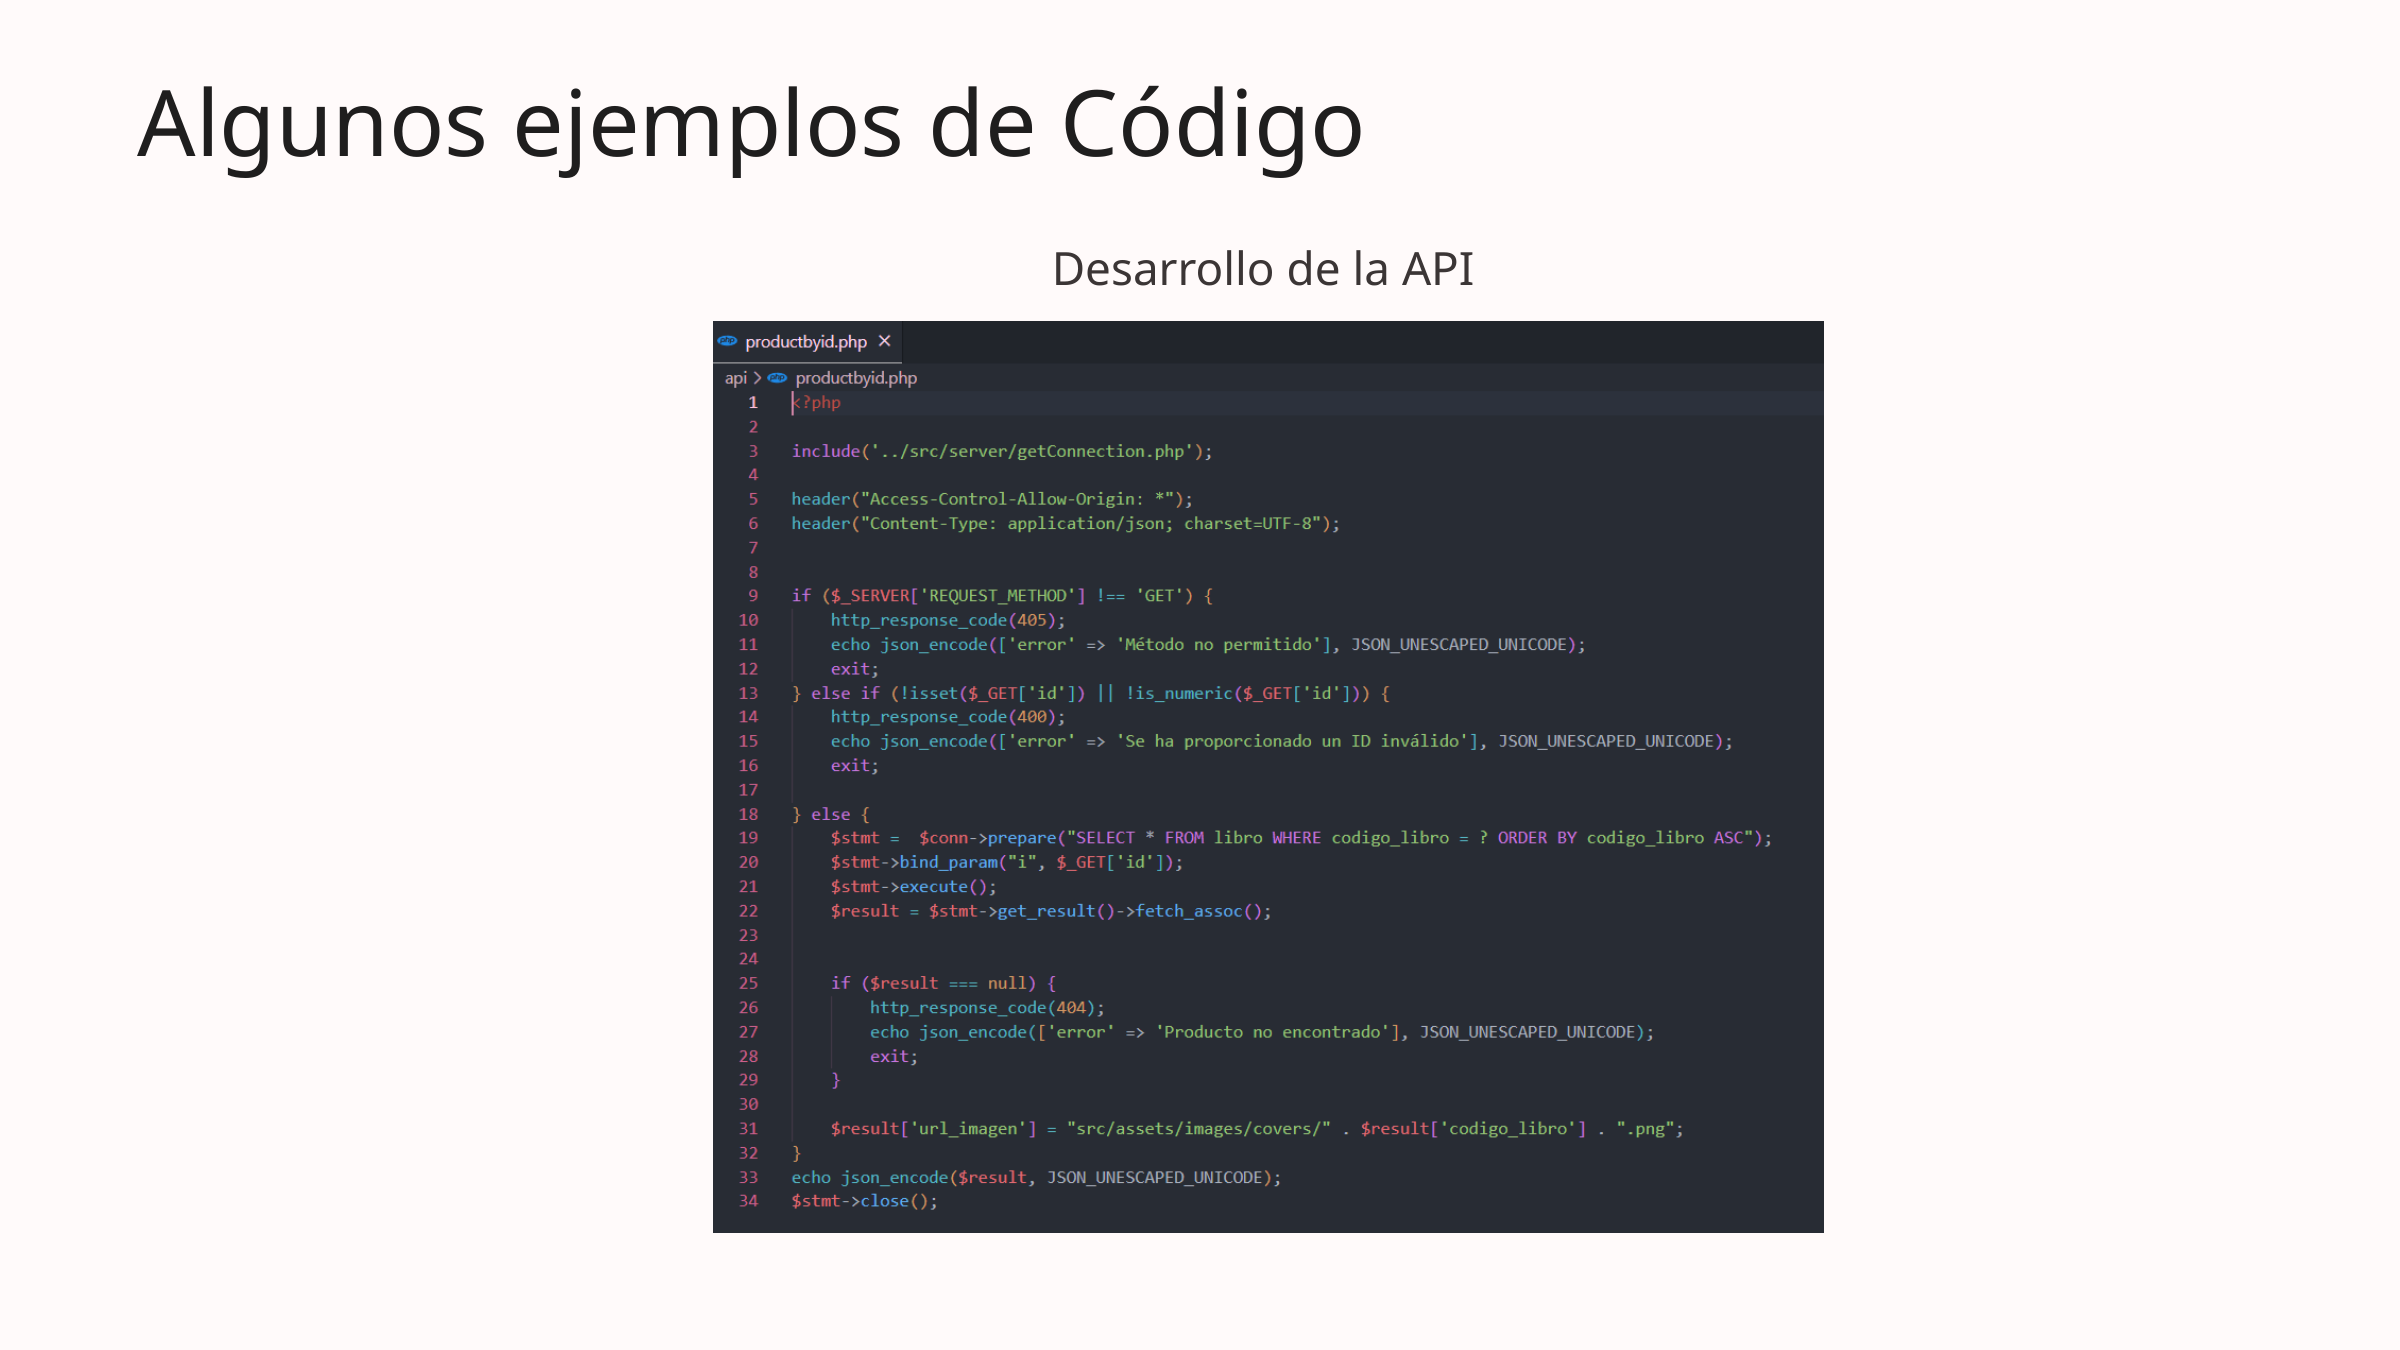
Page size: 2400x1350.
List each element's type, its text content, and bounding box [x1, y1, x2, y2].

text_box Desarrollo de la API [1051, 237, 1514, 296]
picture [713, 321, 1824, 1233]
text_box Algunos ejemplos de Código [137, 60, 1283, 176]
